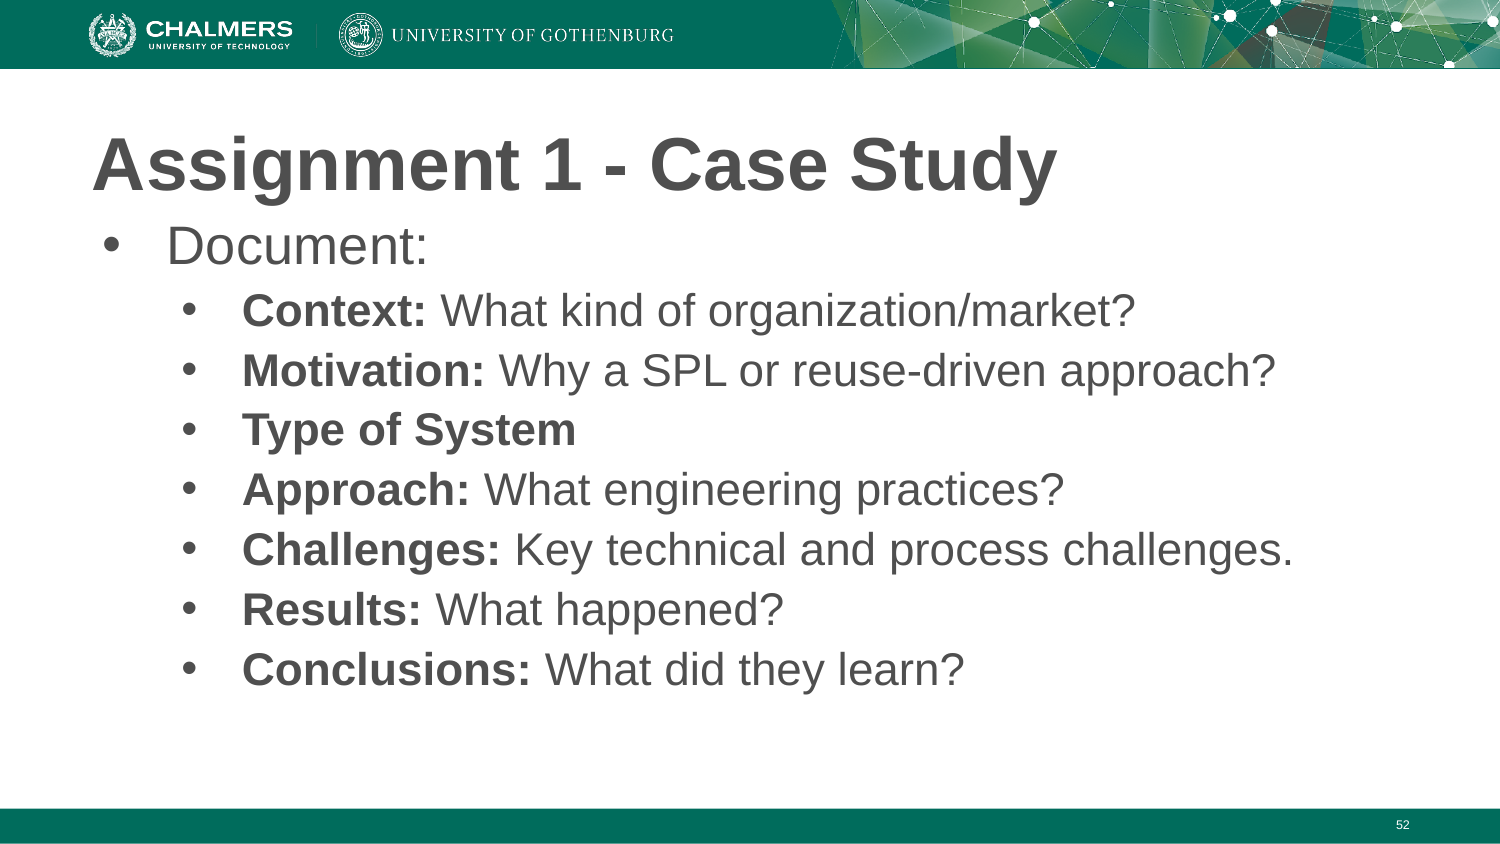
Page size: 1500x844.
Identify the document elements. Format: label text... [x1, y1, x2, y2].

slide_number ‹#› [1074, 809, 1425, 844]
picture [759, 0, 1500, 68]
list Document: Context: What kind of organization/market? Motivation: Why a SPL or reuse-driven approach? Type of System Approach: What engineering practices? Challenges: Key technical and process challenges. Results: What happened? Conclusions: What did they learn? [76, 210, 1425, 782]
picture [64, 0, 696, 85]
title Assignment 1 - Case Study [76, 100, 1425, 210]
